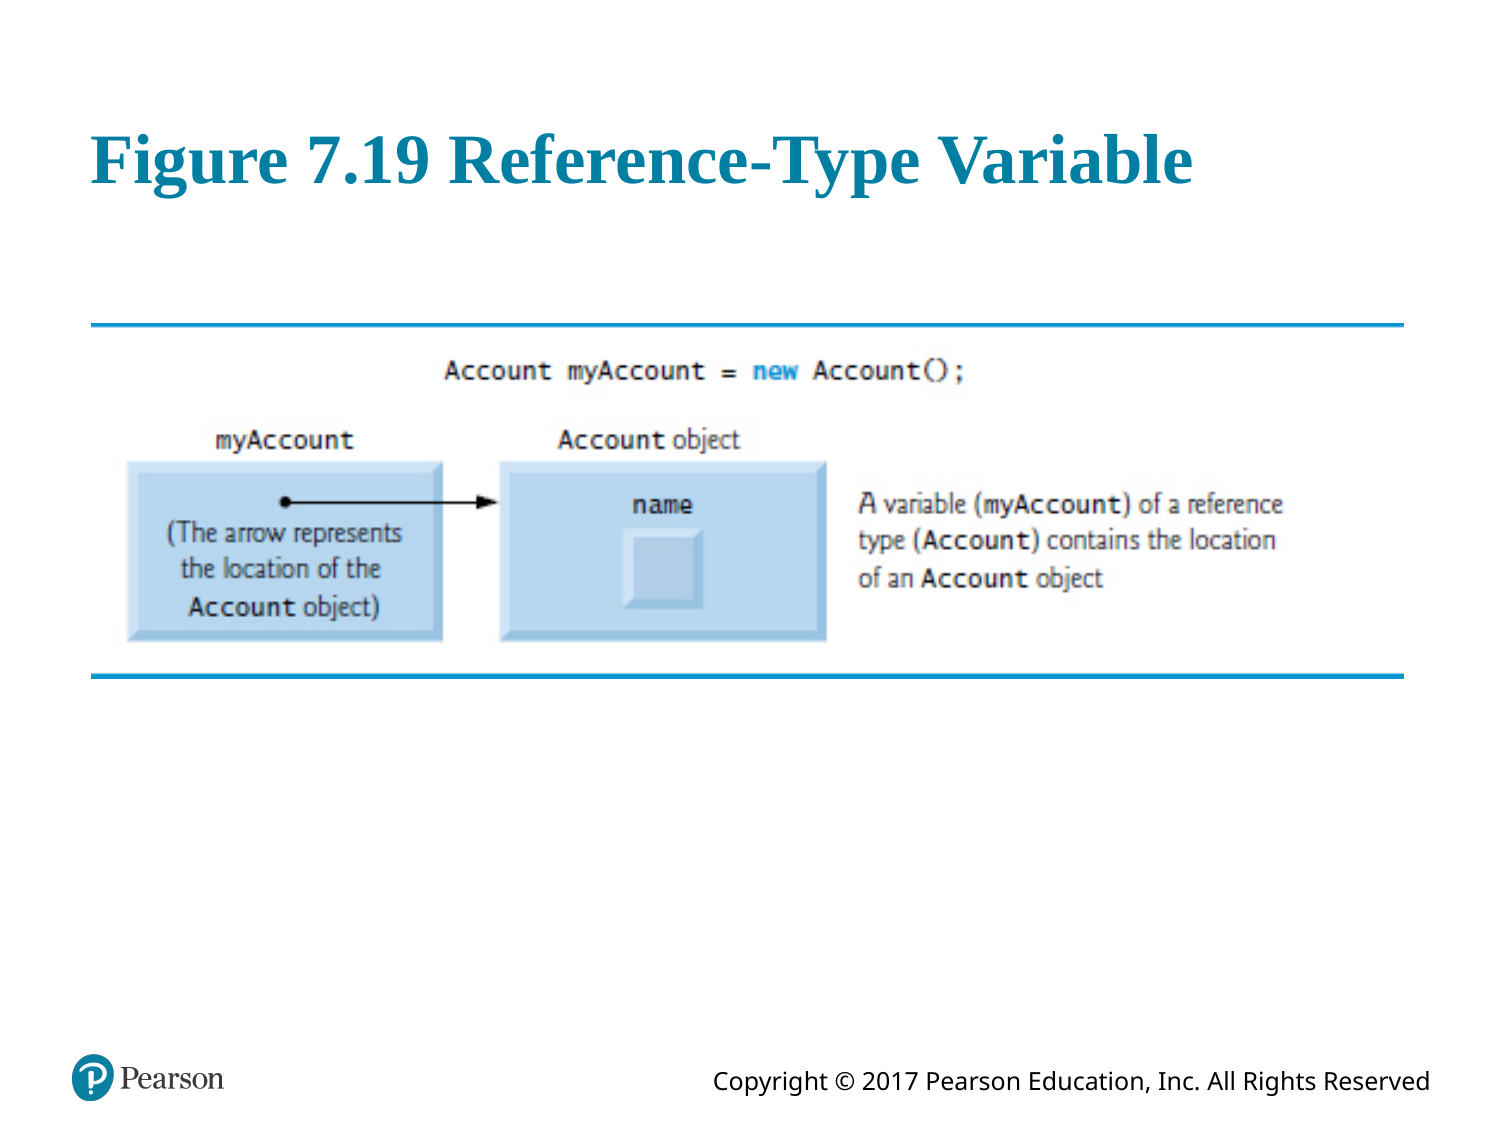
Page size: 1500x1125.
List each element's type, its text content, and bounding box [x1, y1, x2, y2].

title Figure 7.19 Reference-Type Variable [75, 37, 1425, 213]
picture [91, 327, 1404, 674]
picture [80, 1063, 106, 1088]
picture [72, 1087, 83, 1101]
picture [72, 1054, 88, 1070]
picture [98, 1054, 224, 1101]
